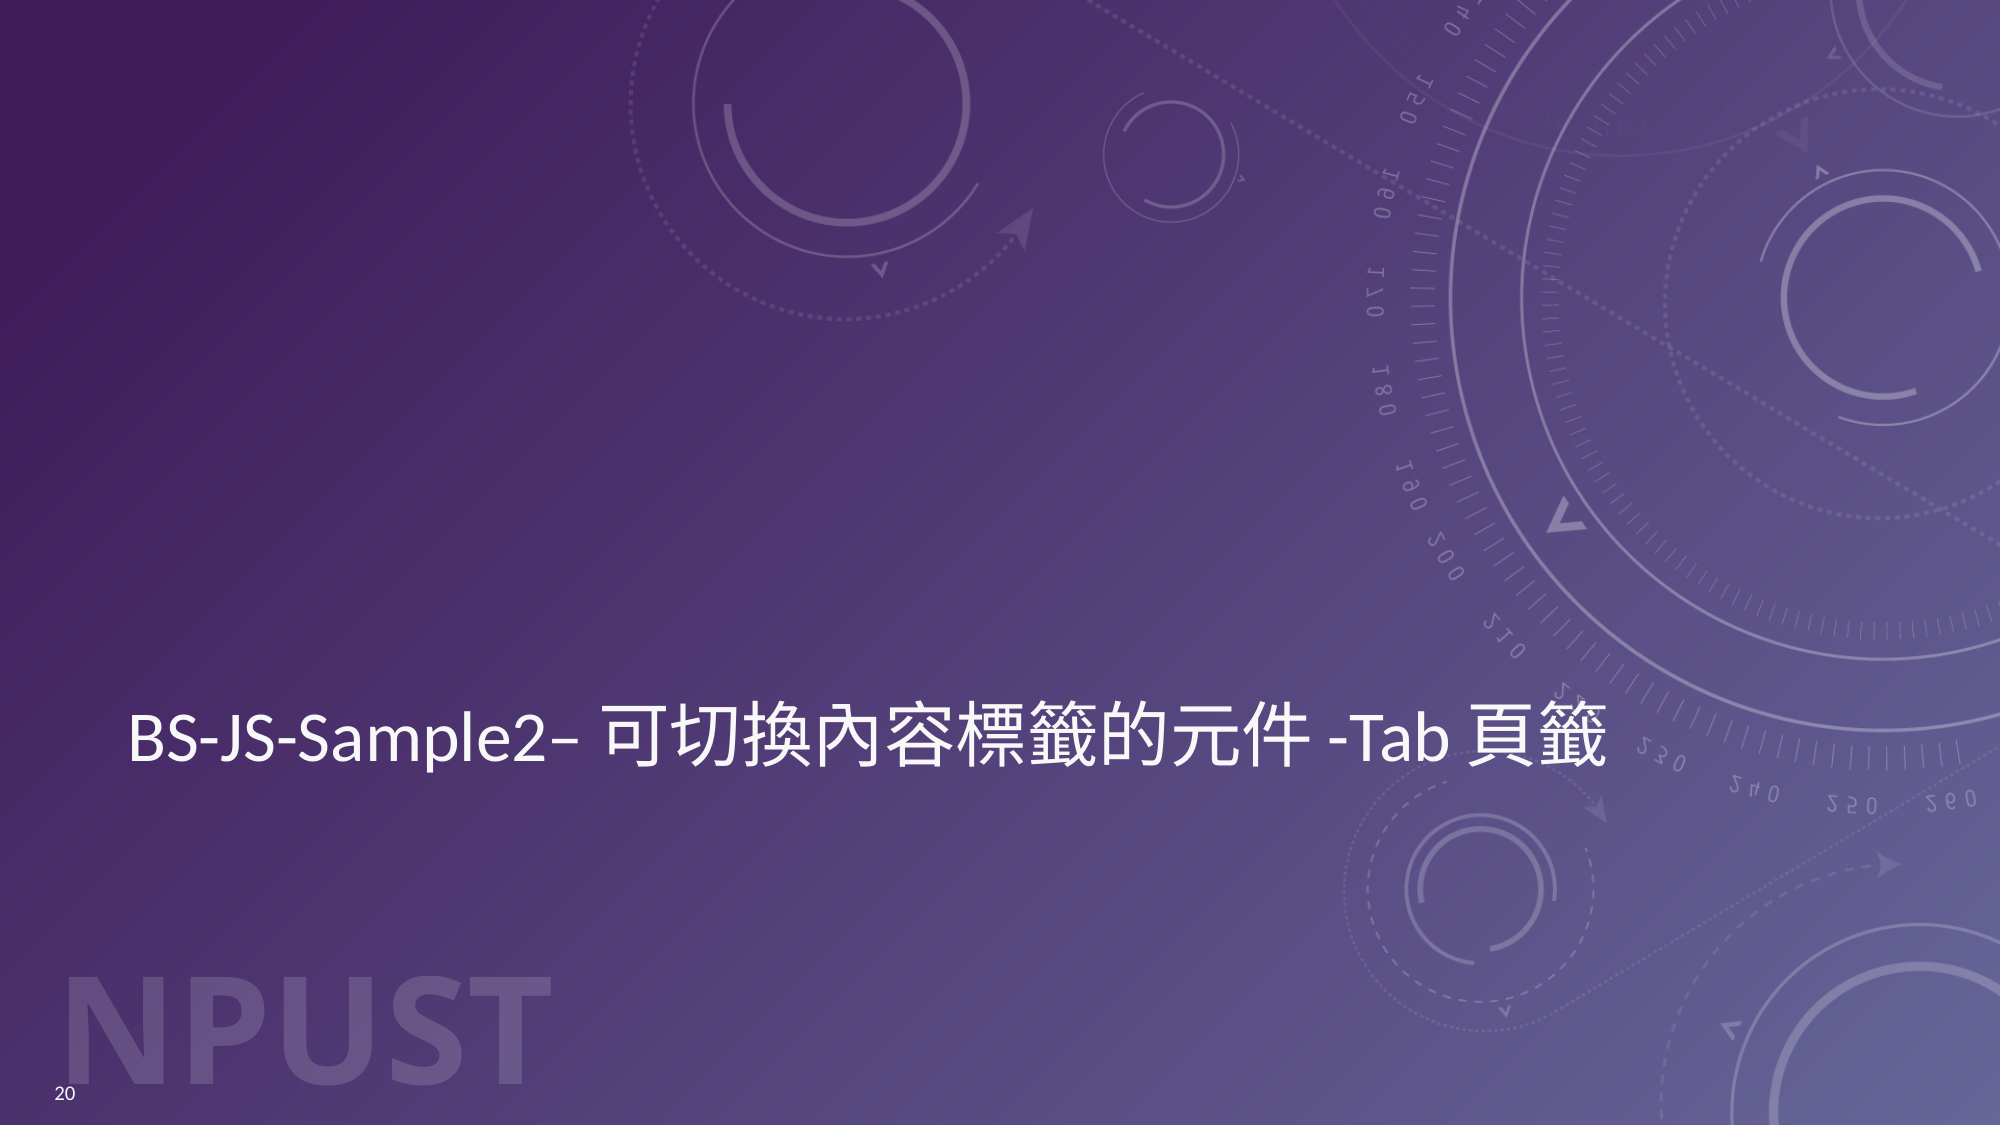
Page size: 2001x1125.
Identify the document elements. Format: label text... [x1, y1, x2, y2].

slide_number 20 [0, 1060, 91, 1123]
picture [32, 0, 2001, 1125]
title BS-JS-Sample2–可切換內容標籤的元件-Tab頁籤 [112, 542, 1775, 784]
